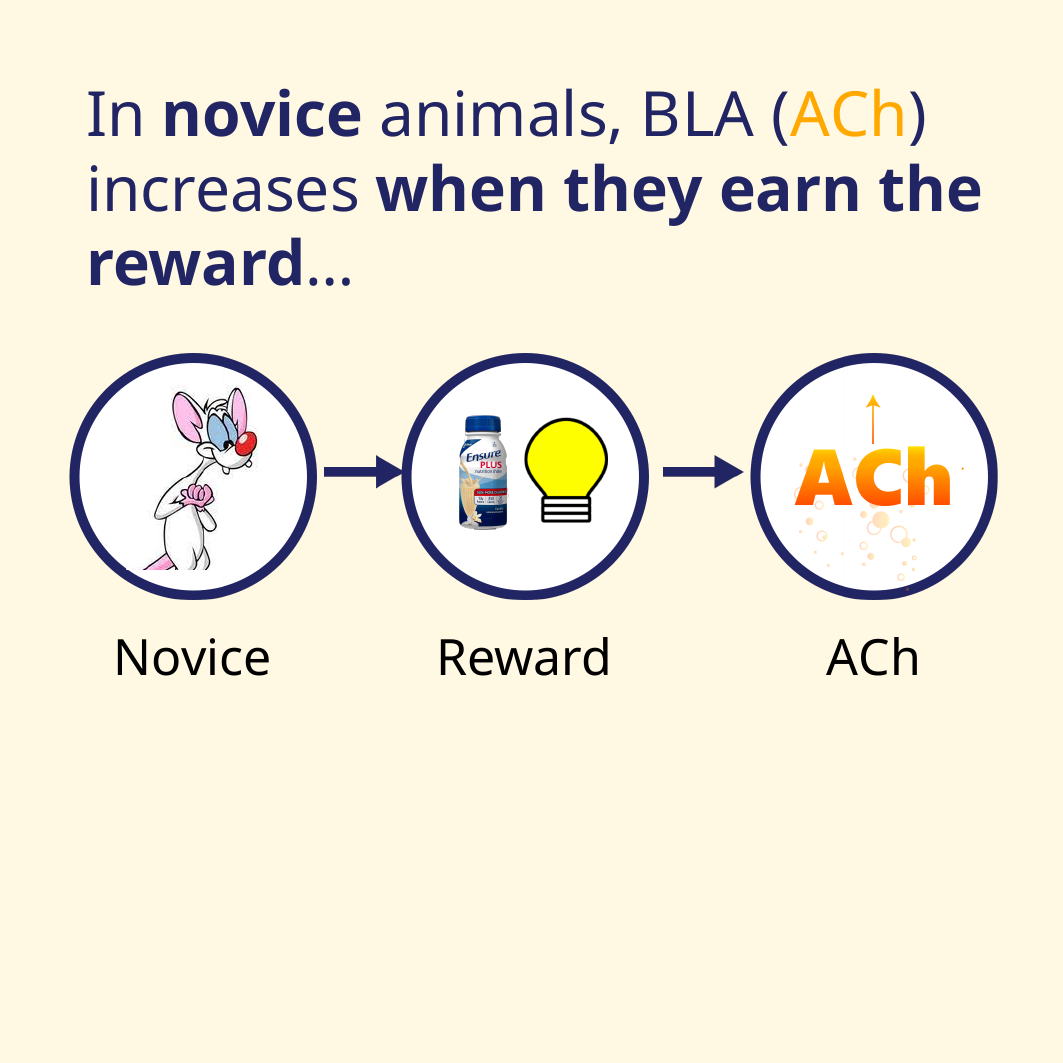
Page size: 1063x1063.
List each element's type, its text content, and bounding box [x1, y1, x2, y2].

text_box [68, 353, 998, 694]
text_box In novice animals, B.L.A. (A.Ch) increases when they earn the reward… [71, 66, 1017, 306]
